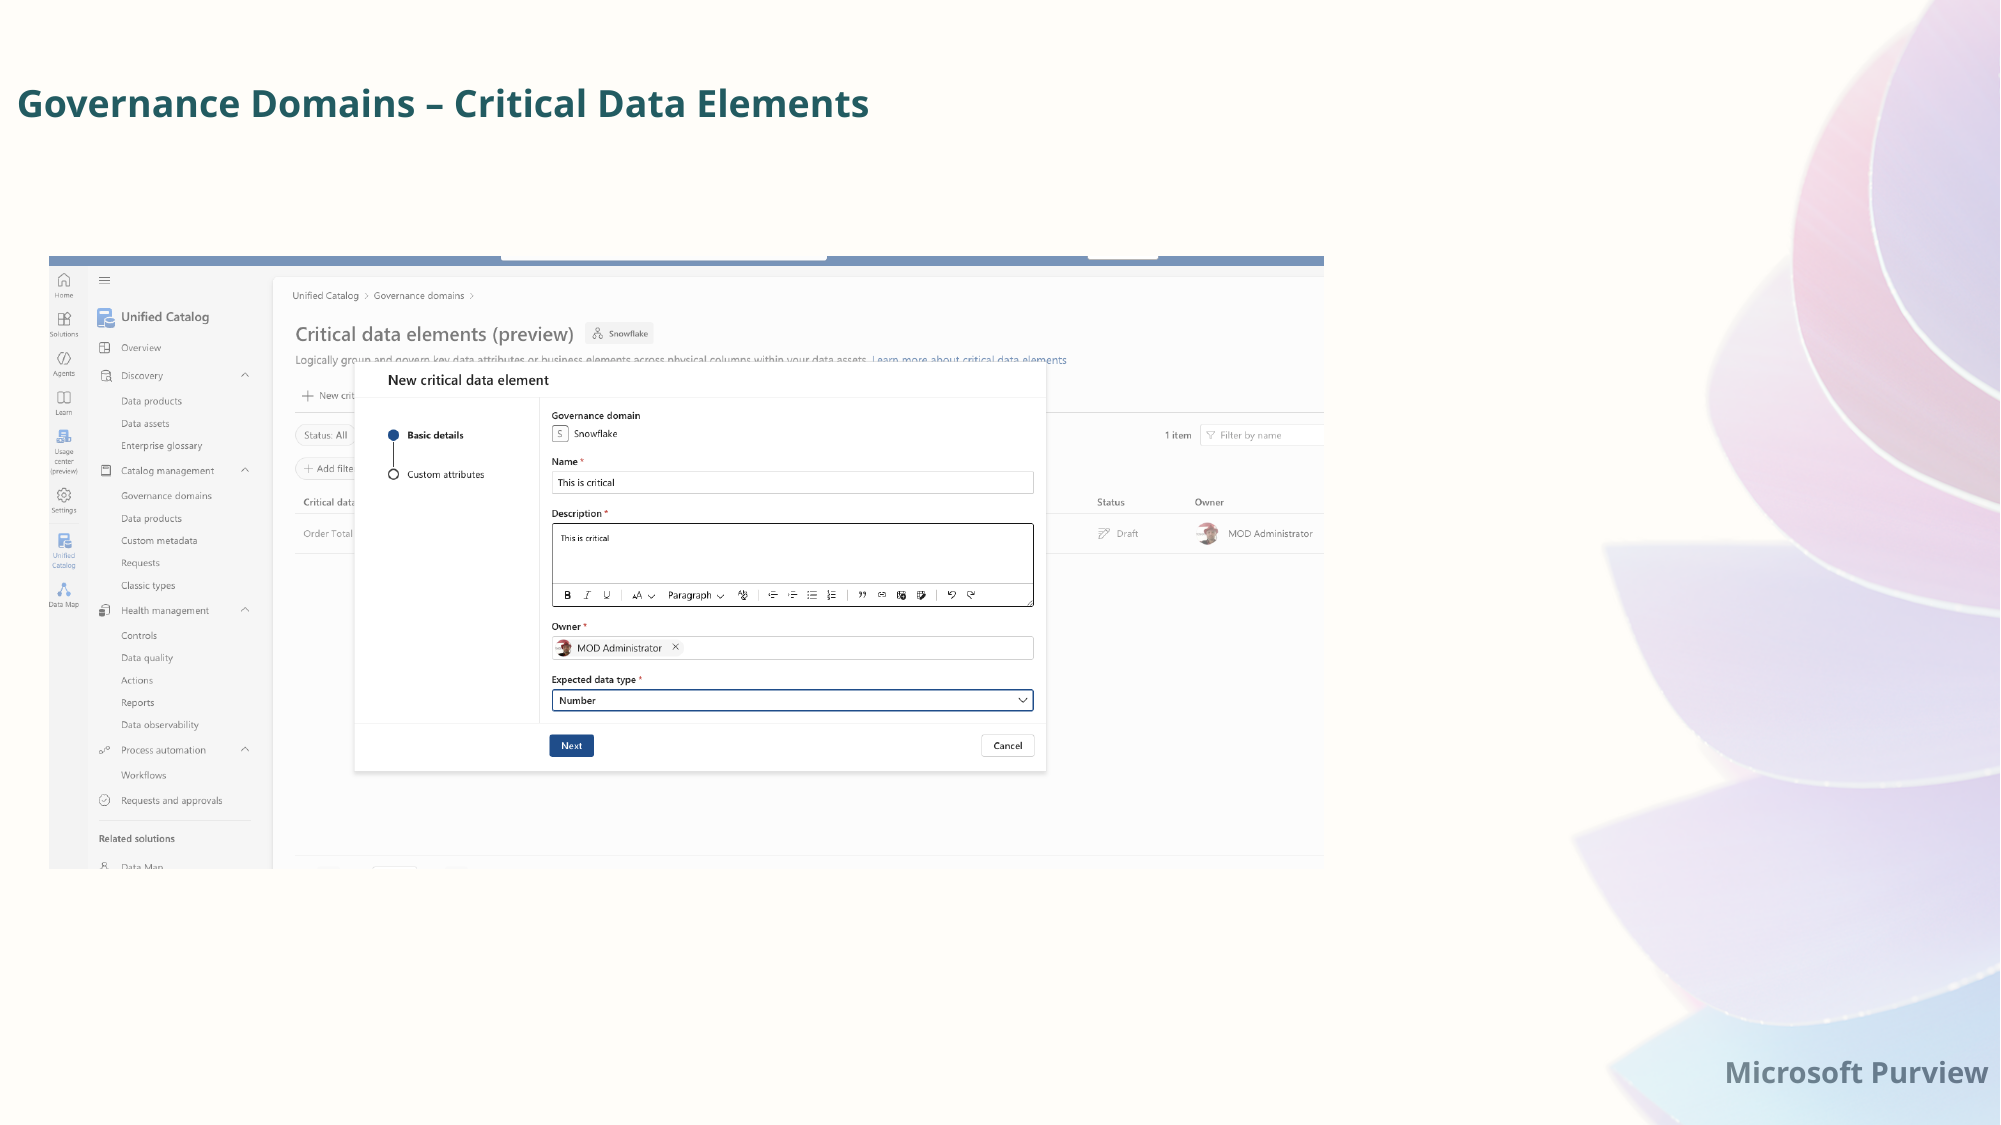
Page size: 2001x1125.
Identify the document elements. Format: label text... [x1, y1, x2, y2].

text_box Governance Domains – Critical Data Elements [2, 72, 886, 133]
picture [48, 256, 1324, 869]
